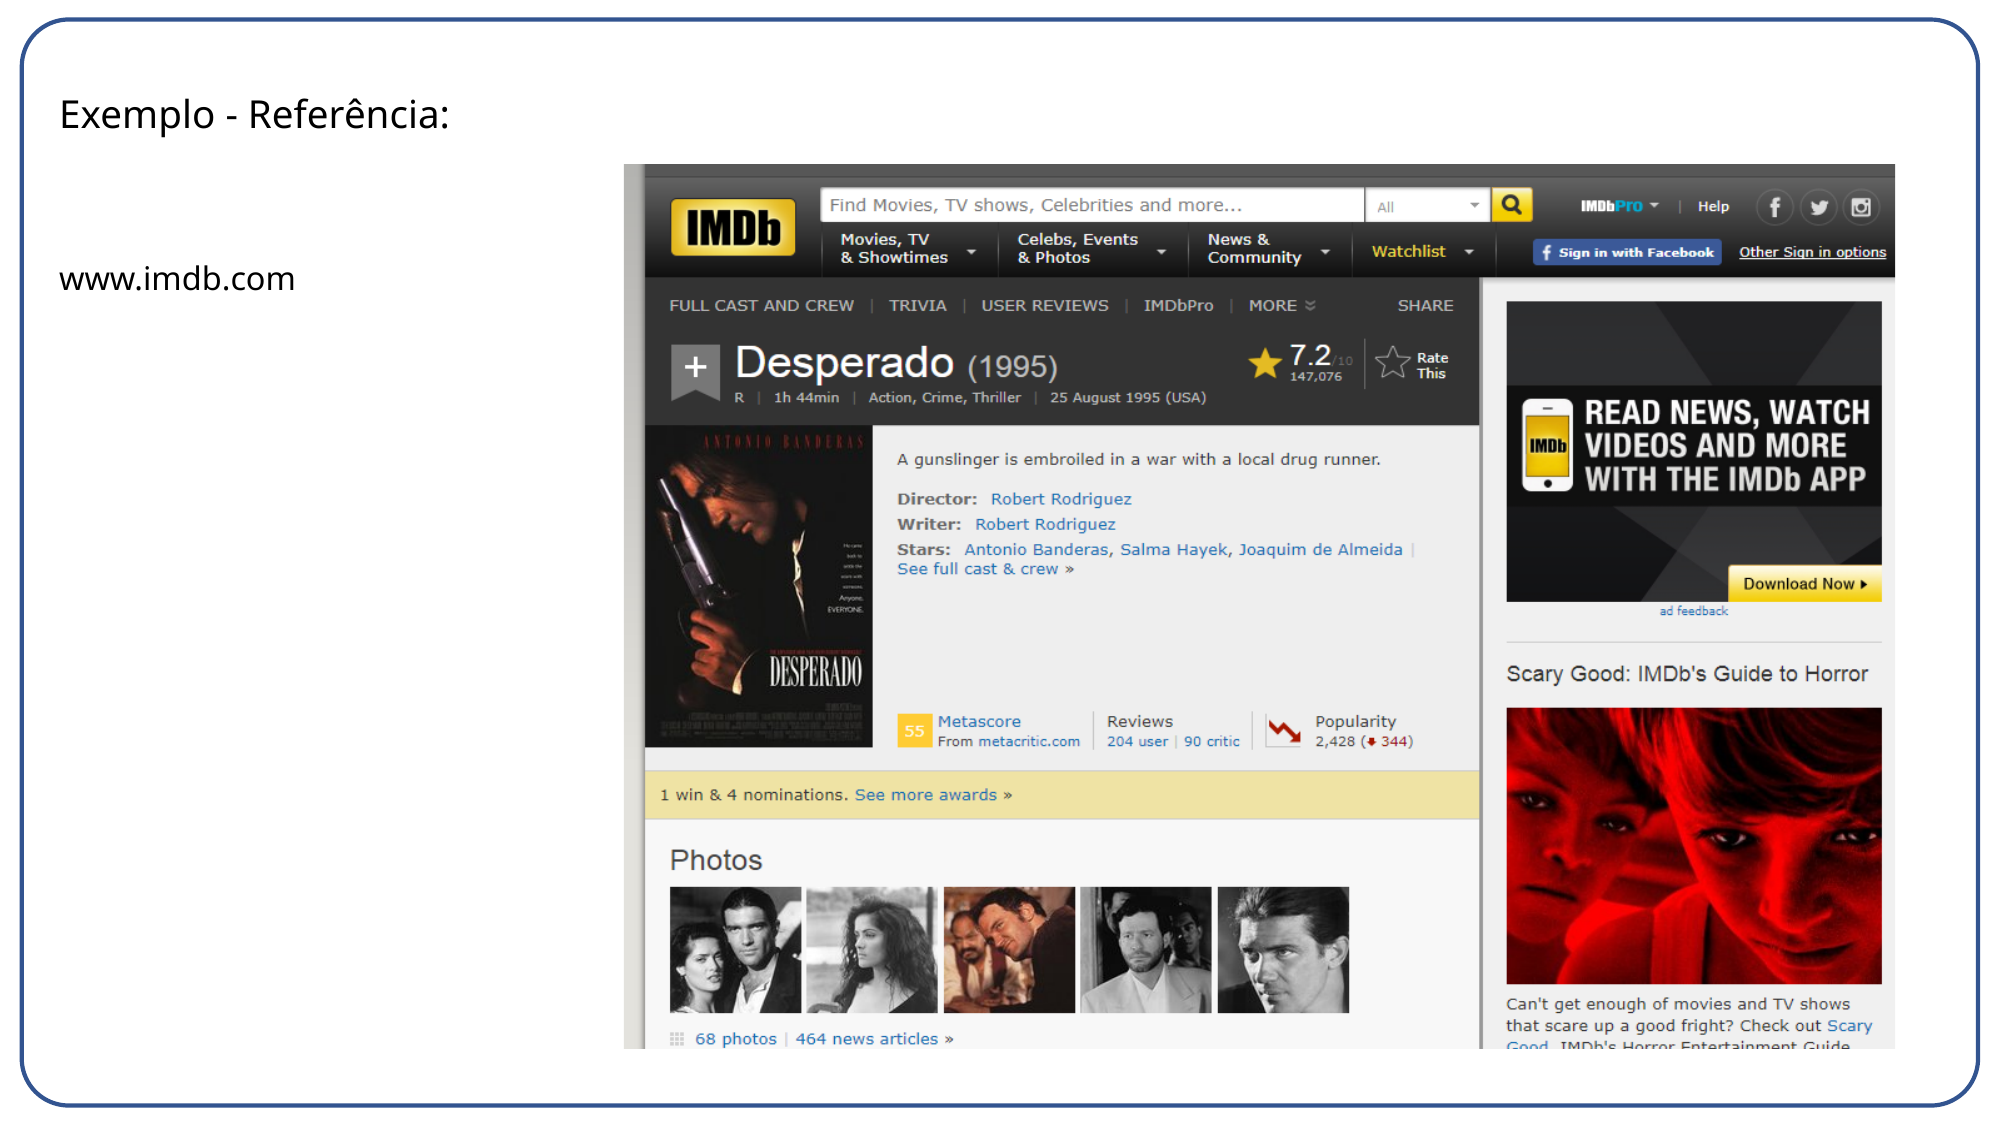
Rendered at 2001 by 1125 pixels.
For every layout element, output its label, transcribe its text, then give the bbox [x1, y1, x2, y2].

picture [623, 164, 1896, 1049]
title Exemplo - Referência: www.imdb.com [44, 87, 1770, 305]
